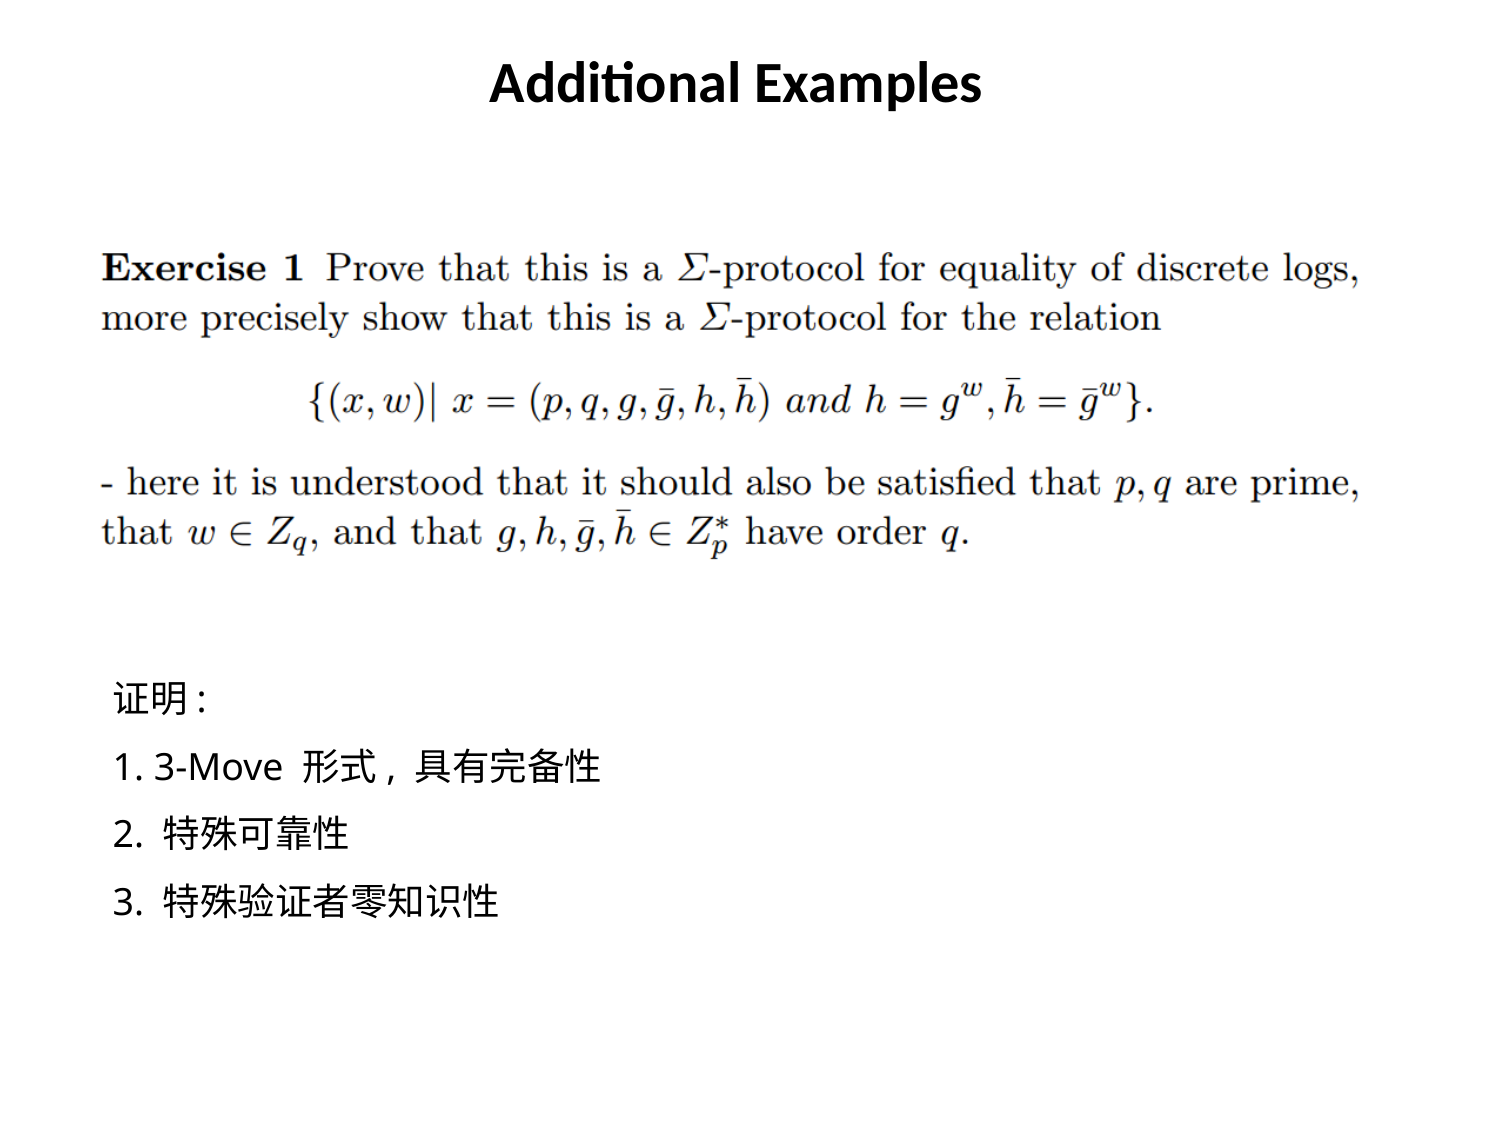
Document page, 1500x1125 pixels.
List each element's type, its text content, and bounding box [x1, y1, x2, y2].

text_box Additional Examples [0, 37, 1500, 140]
text_box 证明: 1. 3-Move 形式, 具有完备性 2. 特殊可靠性 3. 特殊验证者零知识性 [97, 645, 1459, 930]
picture [76, 231, 1389, 577]
